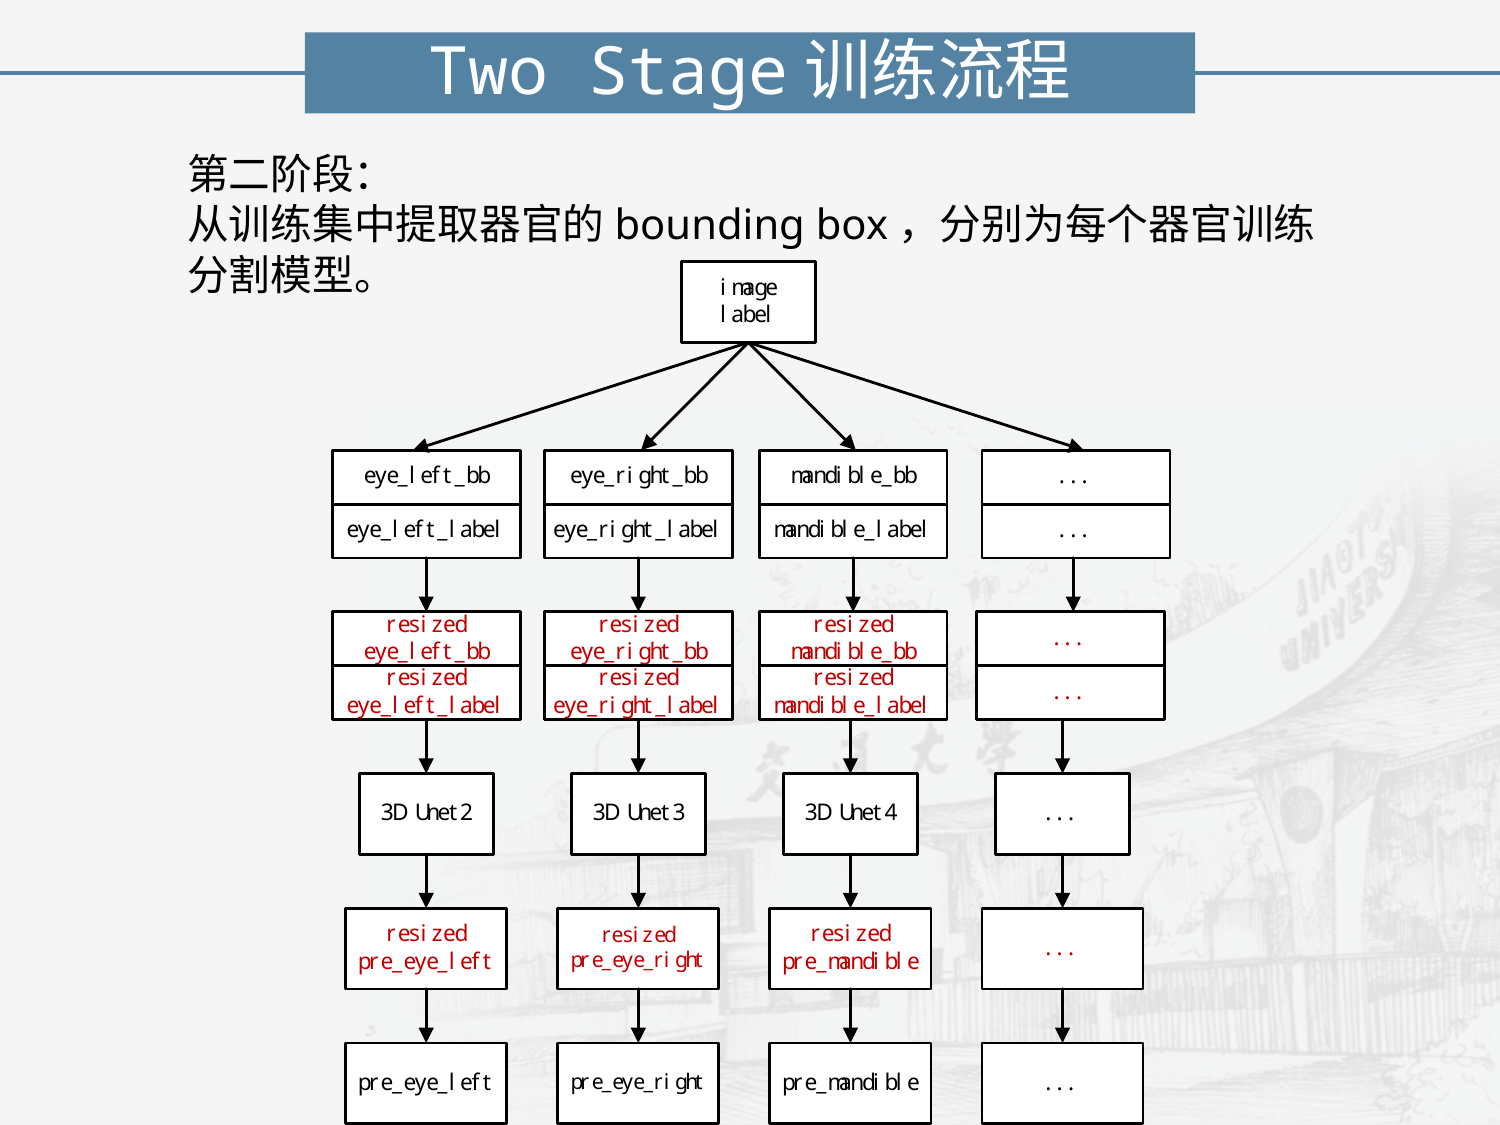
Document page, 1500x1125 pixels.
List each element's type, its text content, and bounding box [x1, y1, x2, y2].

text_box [328, 258, 1172, 1125]
text_box 第二阶段： 从训练集中提取器官的bounding box，分别为每个器官训练分割模型。 [172, 140, 1348, 306]
text_box Two Stage训练流程 [304, 32, 1196, 114]
